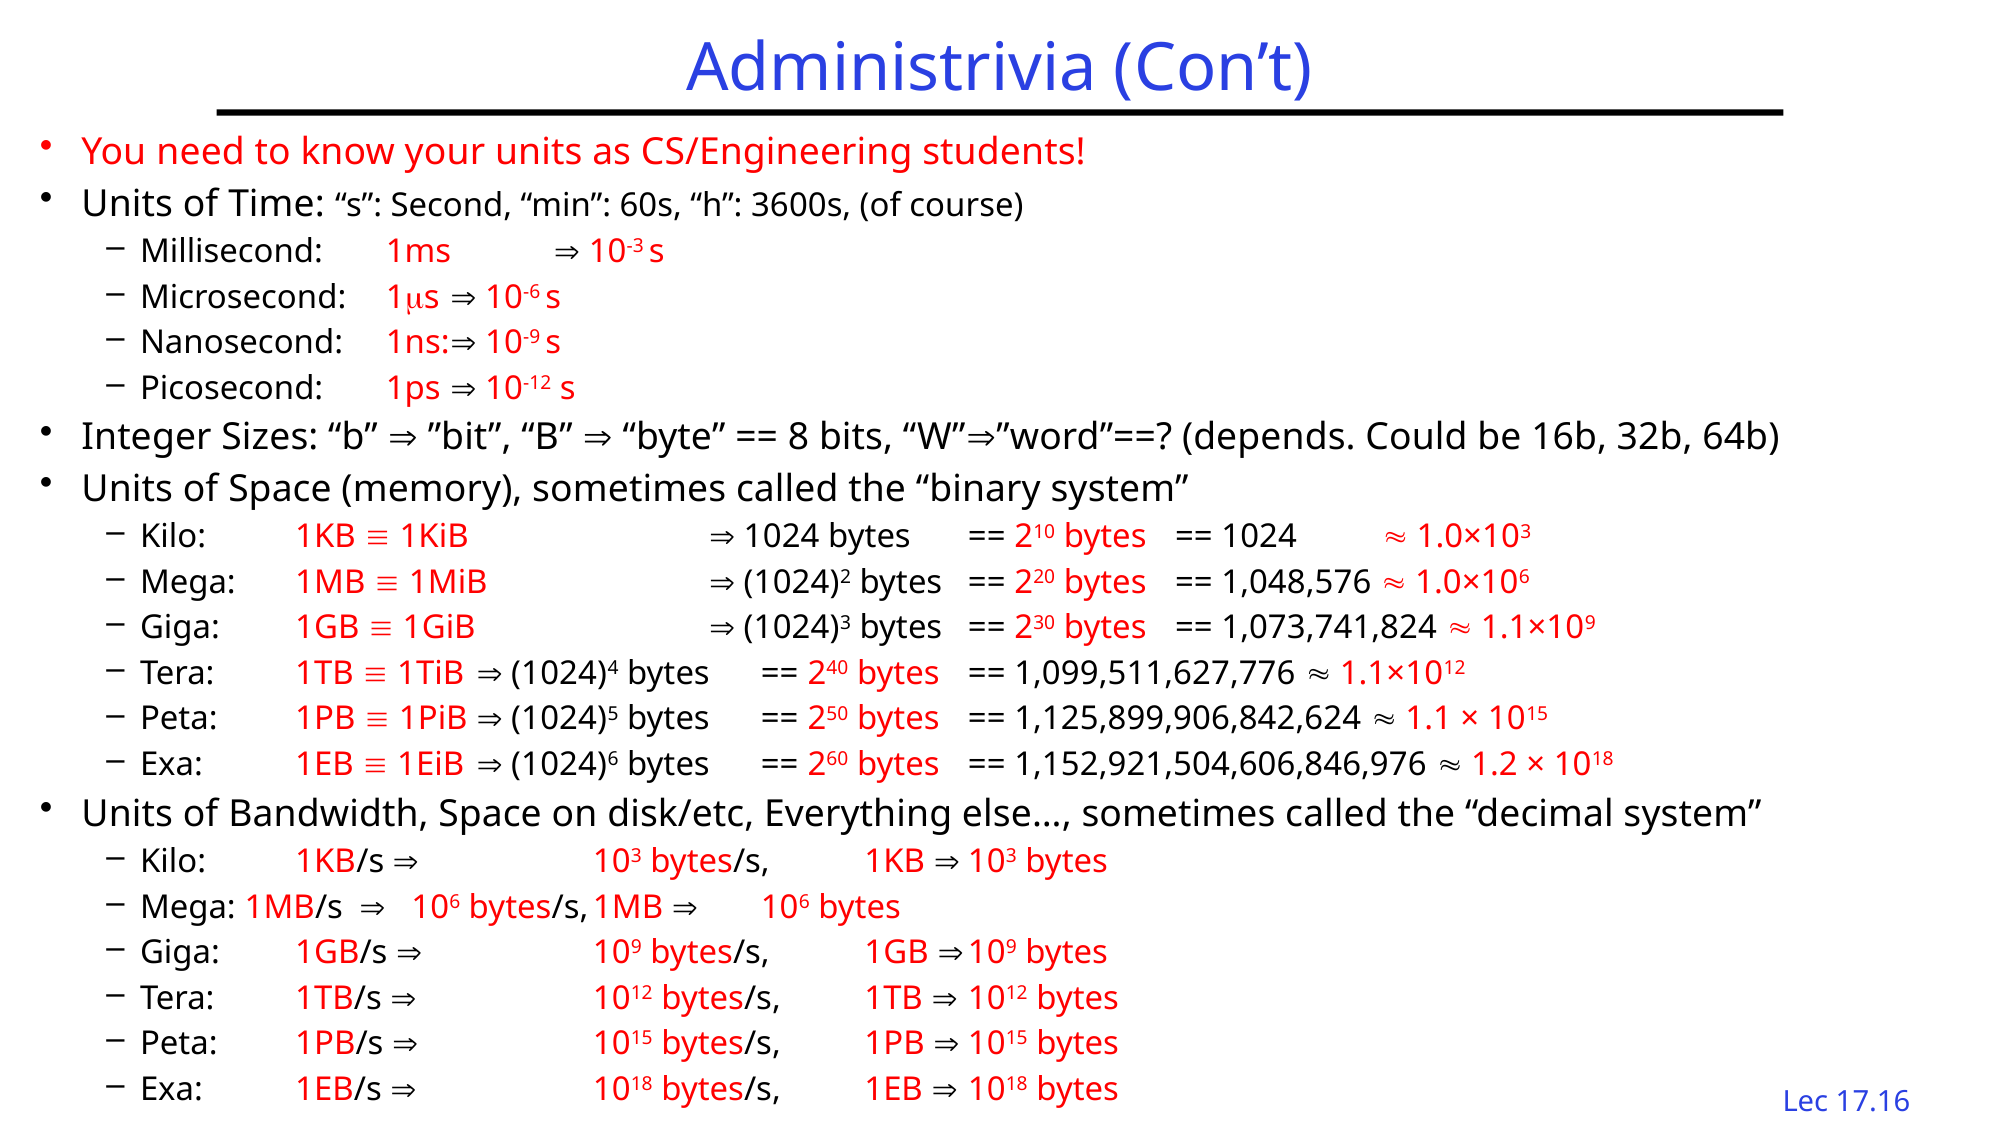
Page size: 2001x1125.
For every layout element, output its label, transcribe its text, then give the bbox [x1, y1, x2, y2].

title Administrivia (Con’t) [216, 24, 1784, 113]
list You need to know your units as CS/Engineering students! Units of Time: “s”: Second, “min”: 60s, “h”: 3600s, (of course) Millisecond: 1ms  10-3 s Microsecond: 1s  10-6 s Nanosecond: 1ns:  10-9 s Picosecond: 1ps  10-12 s Integer Sizes: “b”  ”bit”, “B”  “byte” == 8 bits, “W””word”==? (depends. Could be 16b, 32b, 64b) Units of Space (memory), sometimes called the “binary system” Kilo: 1KB  1KiB  1024 bytes == 210 bytes == 1024  1.0×103 Mega: 1MB  1MiB  (1024)2 bytes == 220 bytes == 1,048,576  1.0×106 Giga: 1GB  1GiB  (1024)3 bytes == 230 bytes == 1,073,741,824  1.1×109 Tera: 1TB  1TiB  (1024)4 bytes == 240 bytes == 1,099,511,627,776  1.1×1012 Peta: 1PB  1PiB  (1024)5 bytes == 250 bytes == 1,125,899,906,842,624  1.1 × 1015 Exa: 1EB  1EiB  (1024)6 bytes == 260 bytes == 1,152,921,504,606,846,976  1.2 × 1018 Units of Bandwidth, Space on disk/etc, Everything else…, sometimes called the “decimal system” Kilo: 1KB/s  103 bytes/s, 1KB  103 bytes Mega: 1MB/s 106 bytes/s, 1MB  106 bytes Giga: 1GB/s  109 bytes/s, 1GB  109 bytes Tera: 1TB/s  1012 bytes/s, 1TB  1012 bytes Peta: 1PB/s  1015 bytes/s, 1PB  1015 bytes Exa: 1EB/s  1018 bytes/s, 1EB  1018 bytes [24, 125, 1950, 1125]
